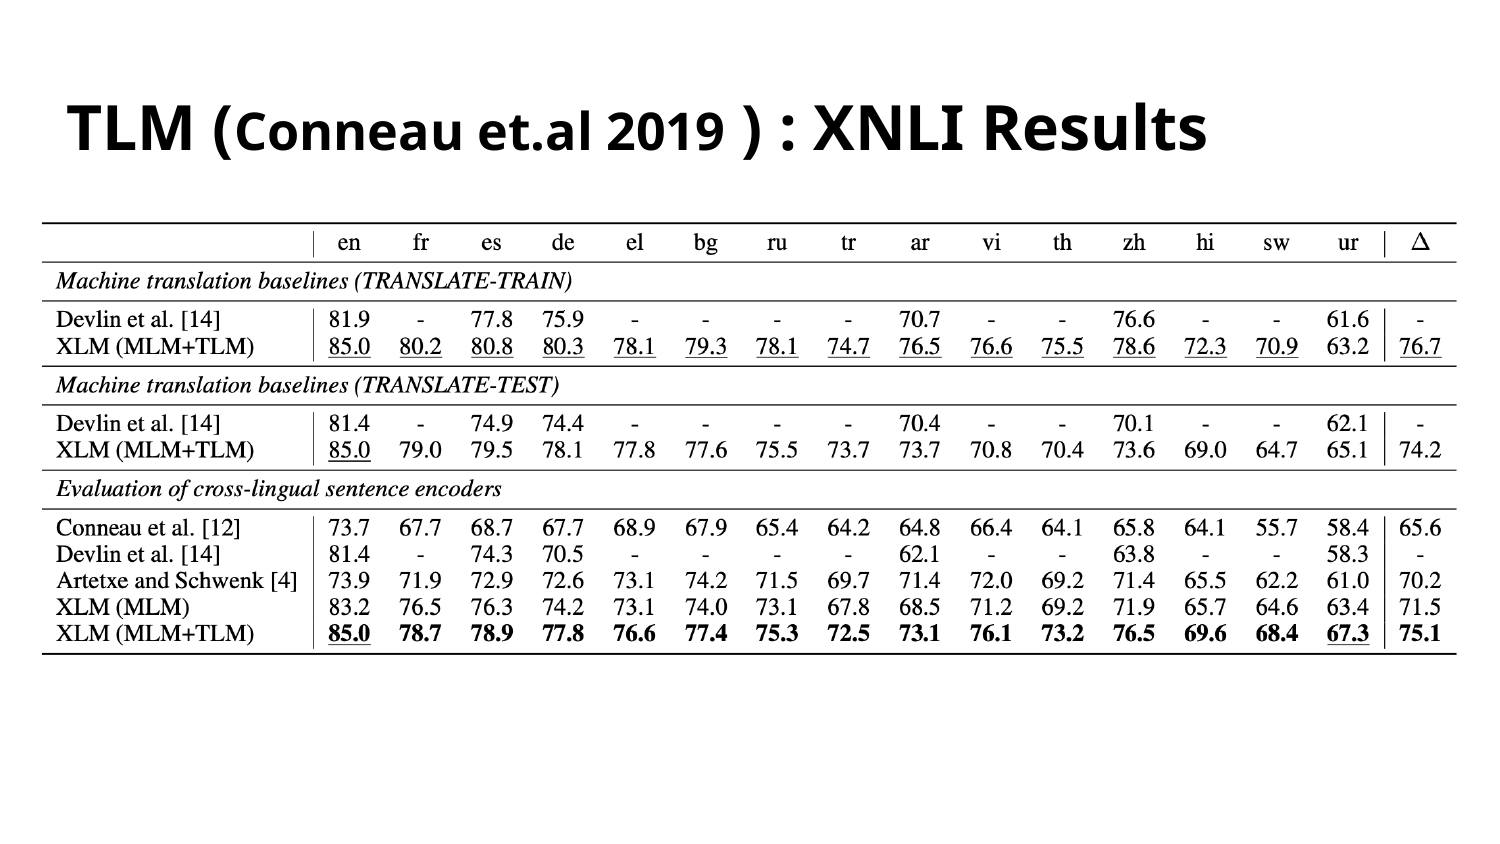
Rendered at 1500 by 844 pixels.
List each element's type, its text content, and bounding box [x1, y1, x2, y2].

title TLM (Conneau et.al 2019 ) : XNLI Results [51, 72, 1449, 176]
picture [24, 198, 1476, 680]
